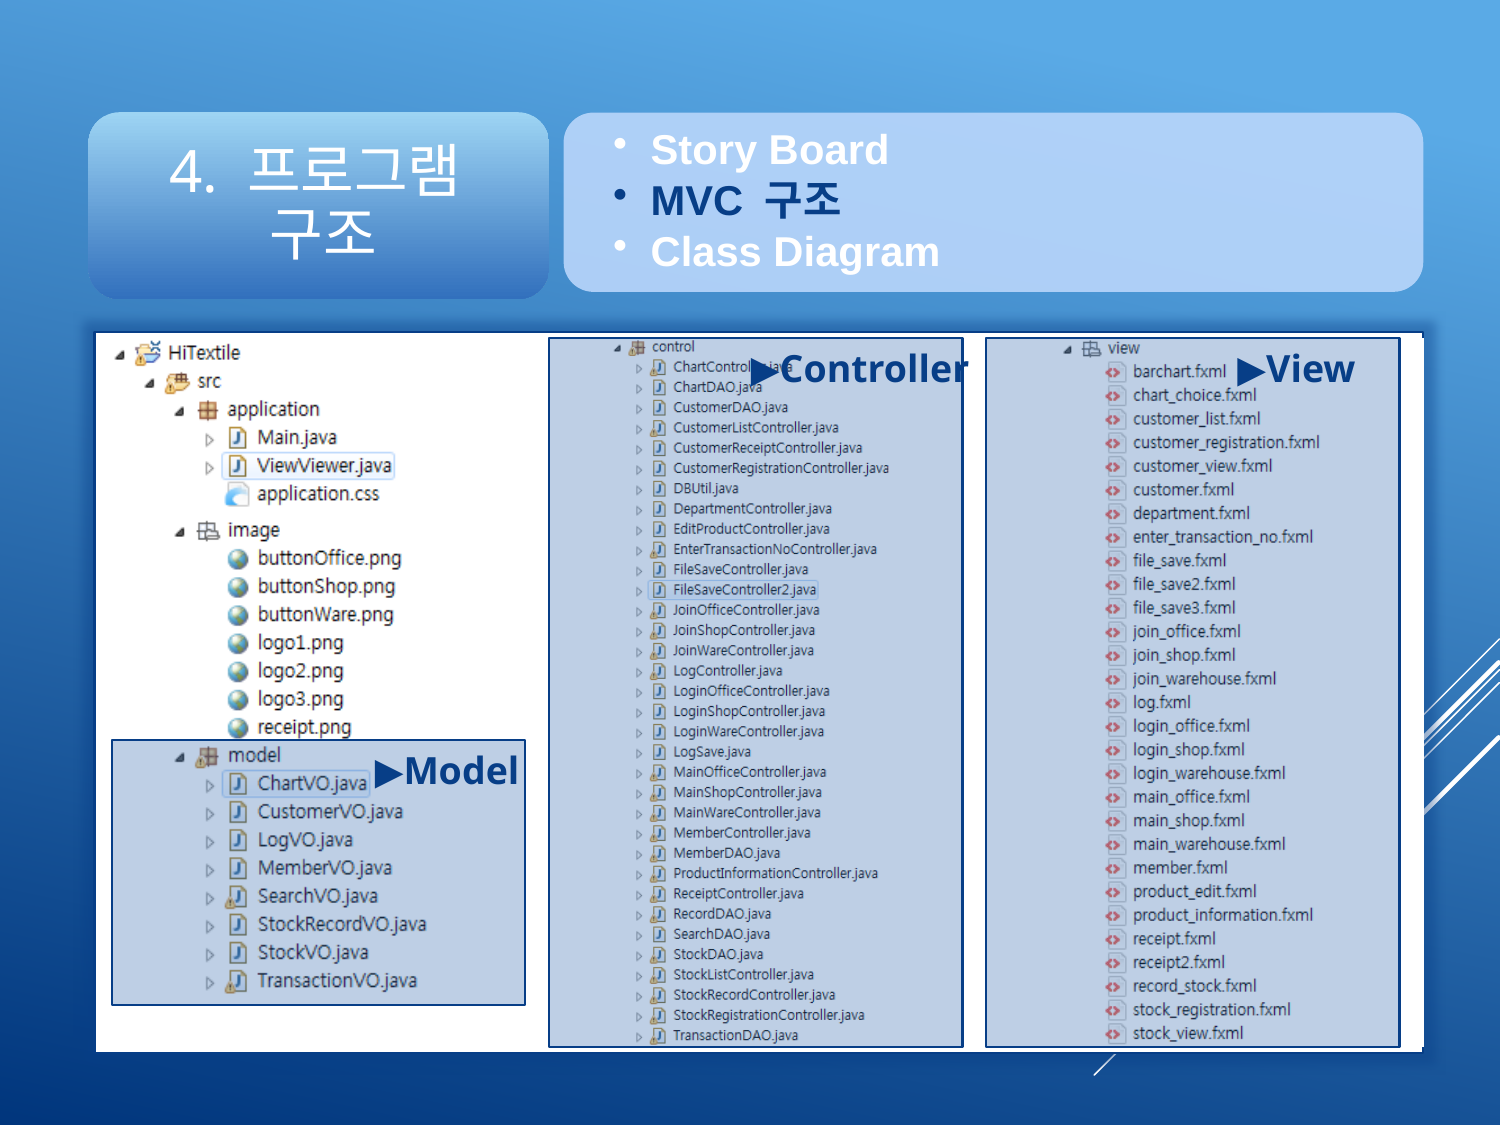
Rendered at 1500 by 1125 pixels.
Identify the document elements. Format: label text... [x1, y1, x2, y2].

text_box [93, 331, 1424, 1054]
text_box [111, 1000, 526, 1006]
text_box [548, 398, 964, 1048]
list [88, 89, 1436, 315]
picture [1003, 337, 1424, 1047]
text_box ▶Controller [922, 338, 985, 398]
picture [101, 337, 922, 1047]
text_box [985, 337, 1401, 1048]
